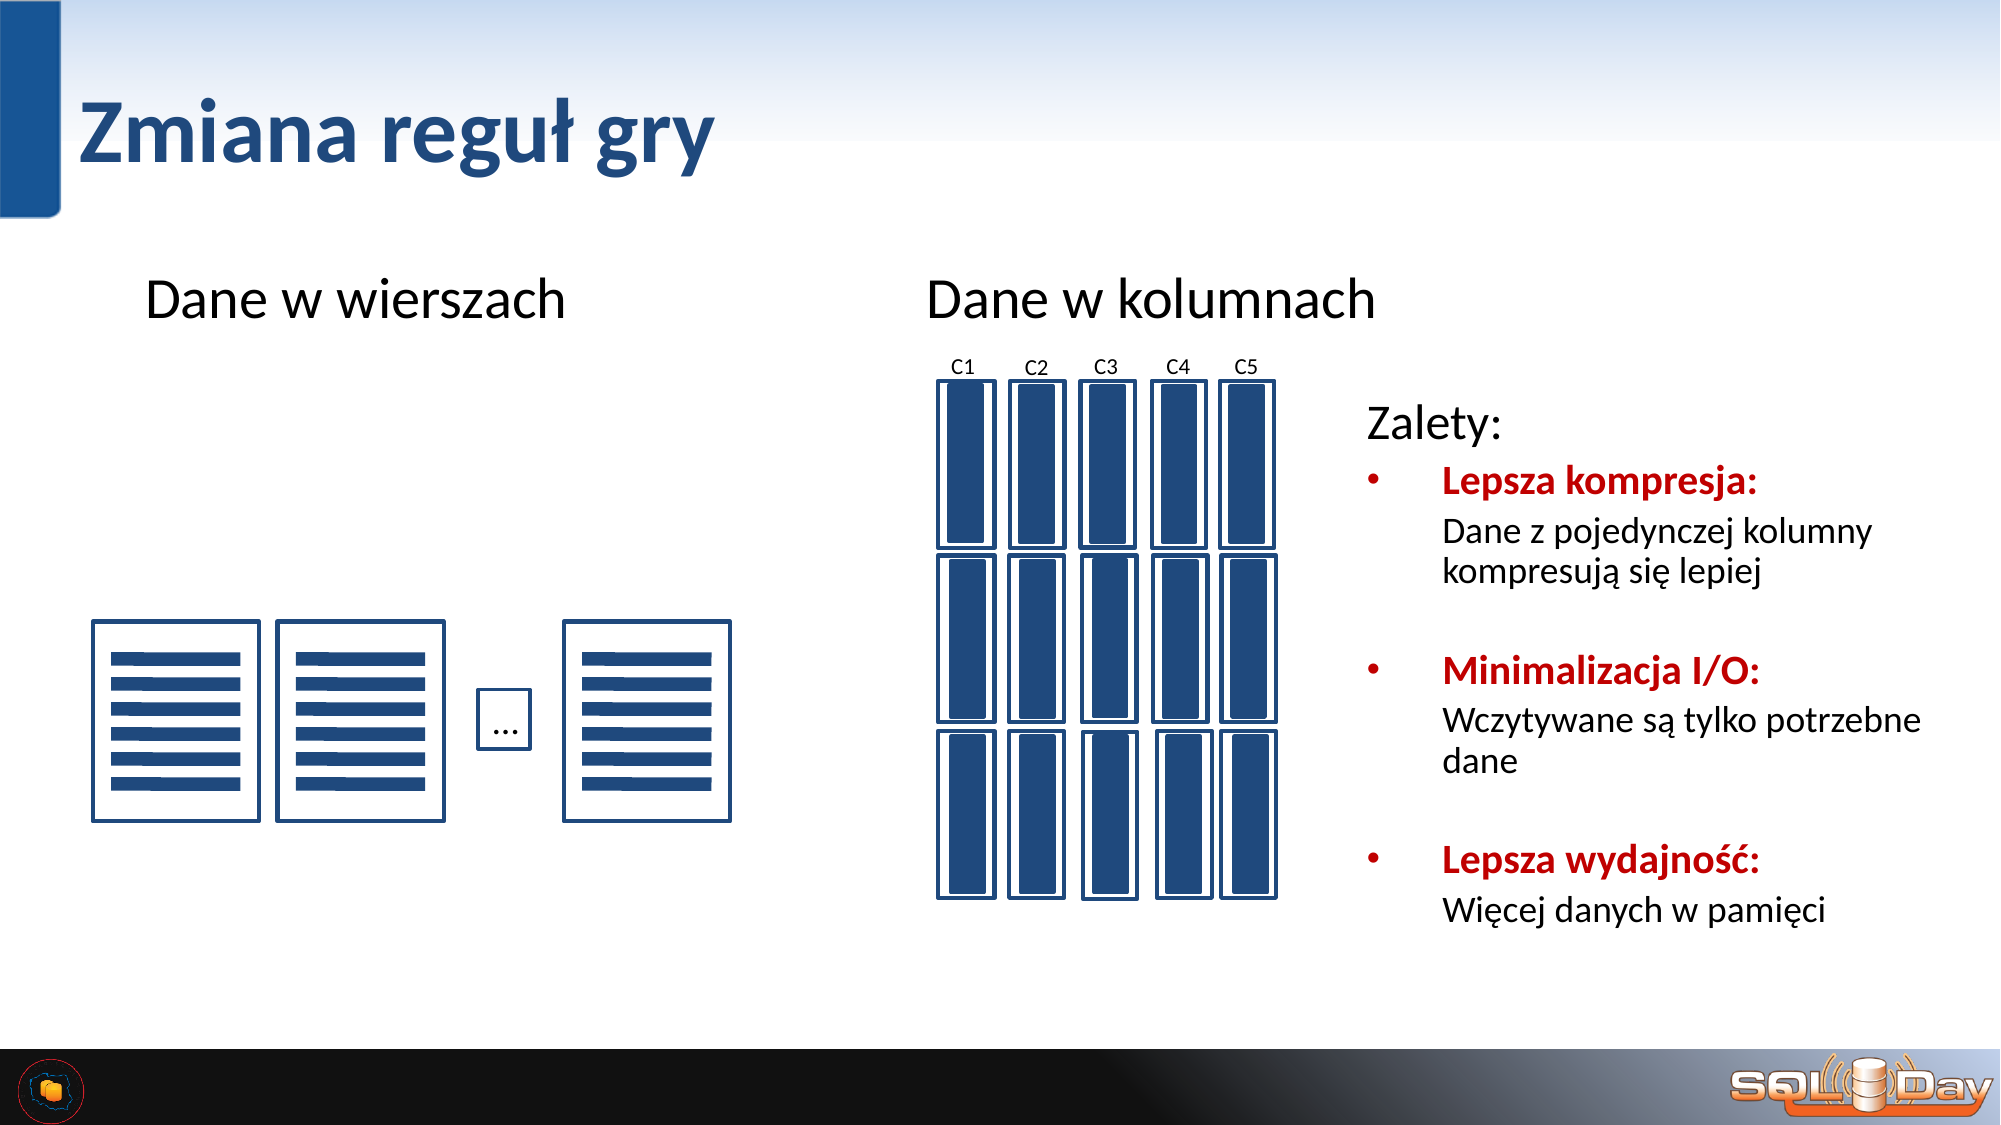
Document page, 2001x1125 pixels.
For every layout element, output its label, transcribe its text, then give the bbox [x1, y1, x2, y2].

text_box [92, 621, 731, 822]
title Zmiana reguł gry [64, 45, 1944, 207]
picture [16, 1057, 85, 1125]
text_box Zalety: Lepsza kompresja: Dane z pojedynczej kolumny kompresują się lepiej Minimalizacja I/O: Wczytywane są tylko potrzebne dane Lepsza wydajność: Więcej danych w pamięci [1352, 388, 1982, 930]
picture [0, 0, 62, 219]
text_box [935, 343, 1290, 899]
text_box Dane w wierszach [130, 260, 768, 334]
picture [1730, 1053, 1994, 1117]
text_box Dane w kolumnach [911, 260, 1667, 334]
